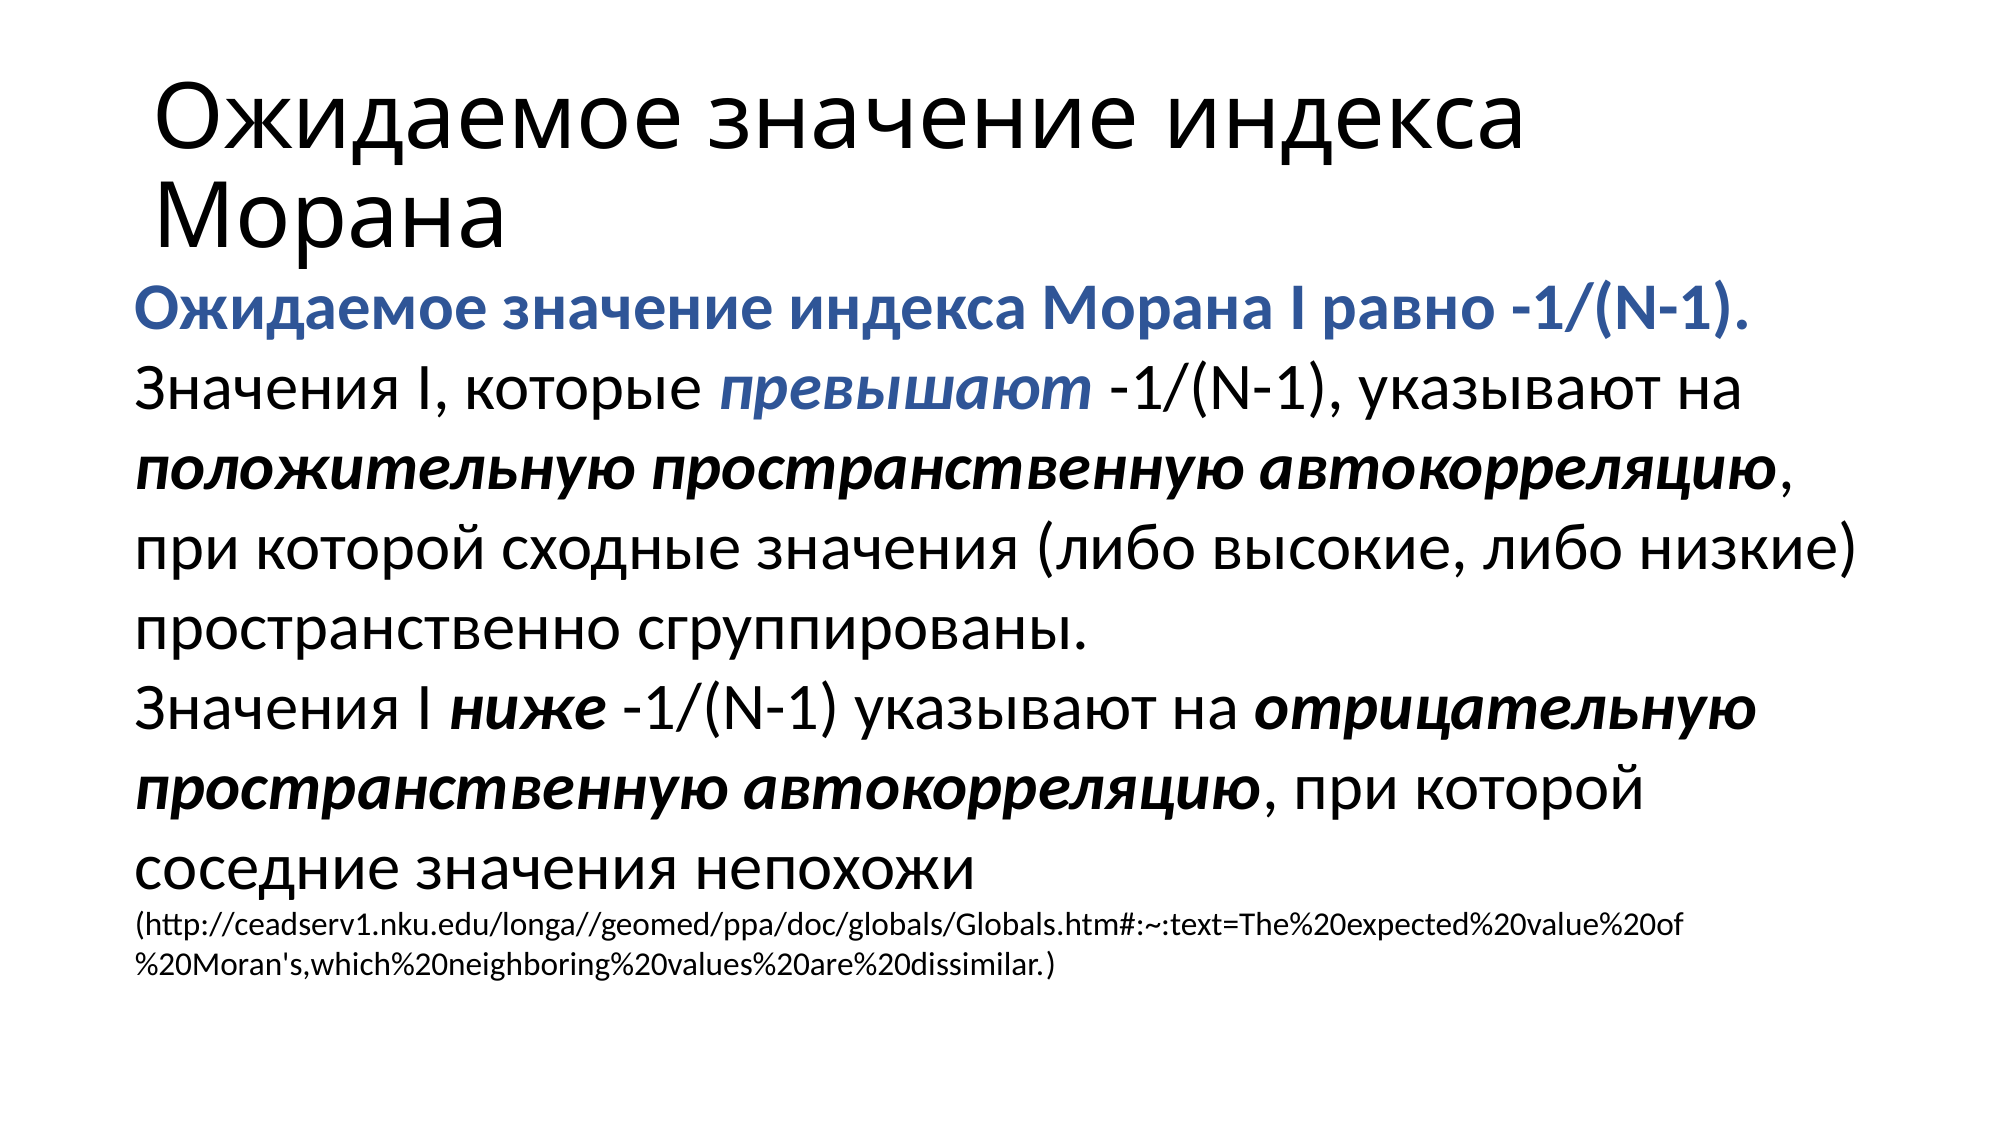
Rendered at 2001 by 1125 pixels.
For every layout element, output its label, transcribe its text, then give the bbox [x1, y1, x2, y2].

text_box Ожидаемое значение индекса Морана I равно -1/(N-1). Значения I, которые превышают -1/(N-1), указывают на положительную пространственную автокорреляцию, при которой сходные значения (либо высокие, либо низкие) пространственно сгруппированы. Значения I ниже -1/(N-1) указывают на отрицательную пространственную автокорреляцию, при которой соседние значения непохожи (http://ceadserv1.nku.edu/longa//geomed/ppa/doc/globals/Globals.htm#:~:text=The%20expected%20value%20of%20Moran's,which%20neighboring%20values%20are%20dissimilar.) [119, 304, 1881, 941]
title Ожидаемое значение индекса Морана [137, 59, 1863, 278]
